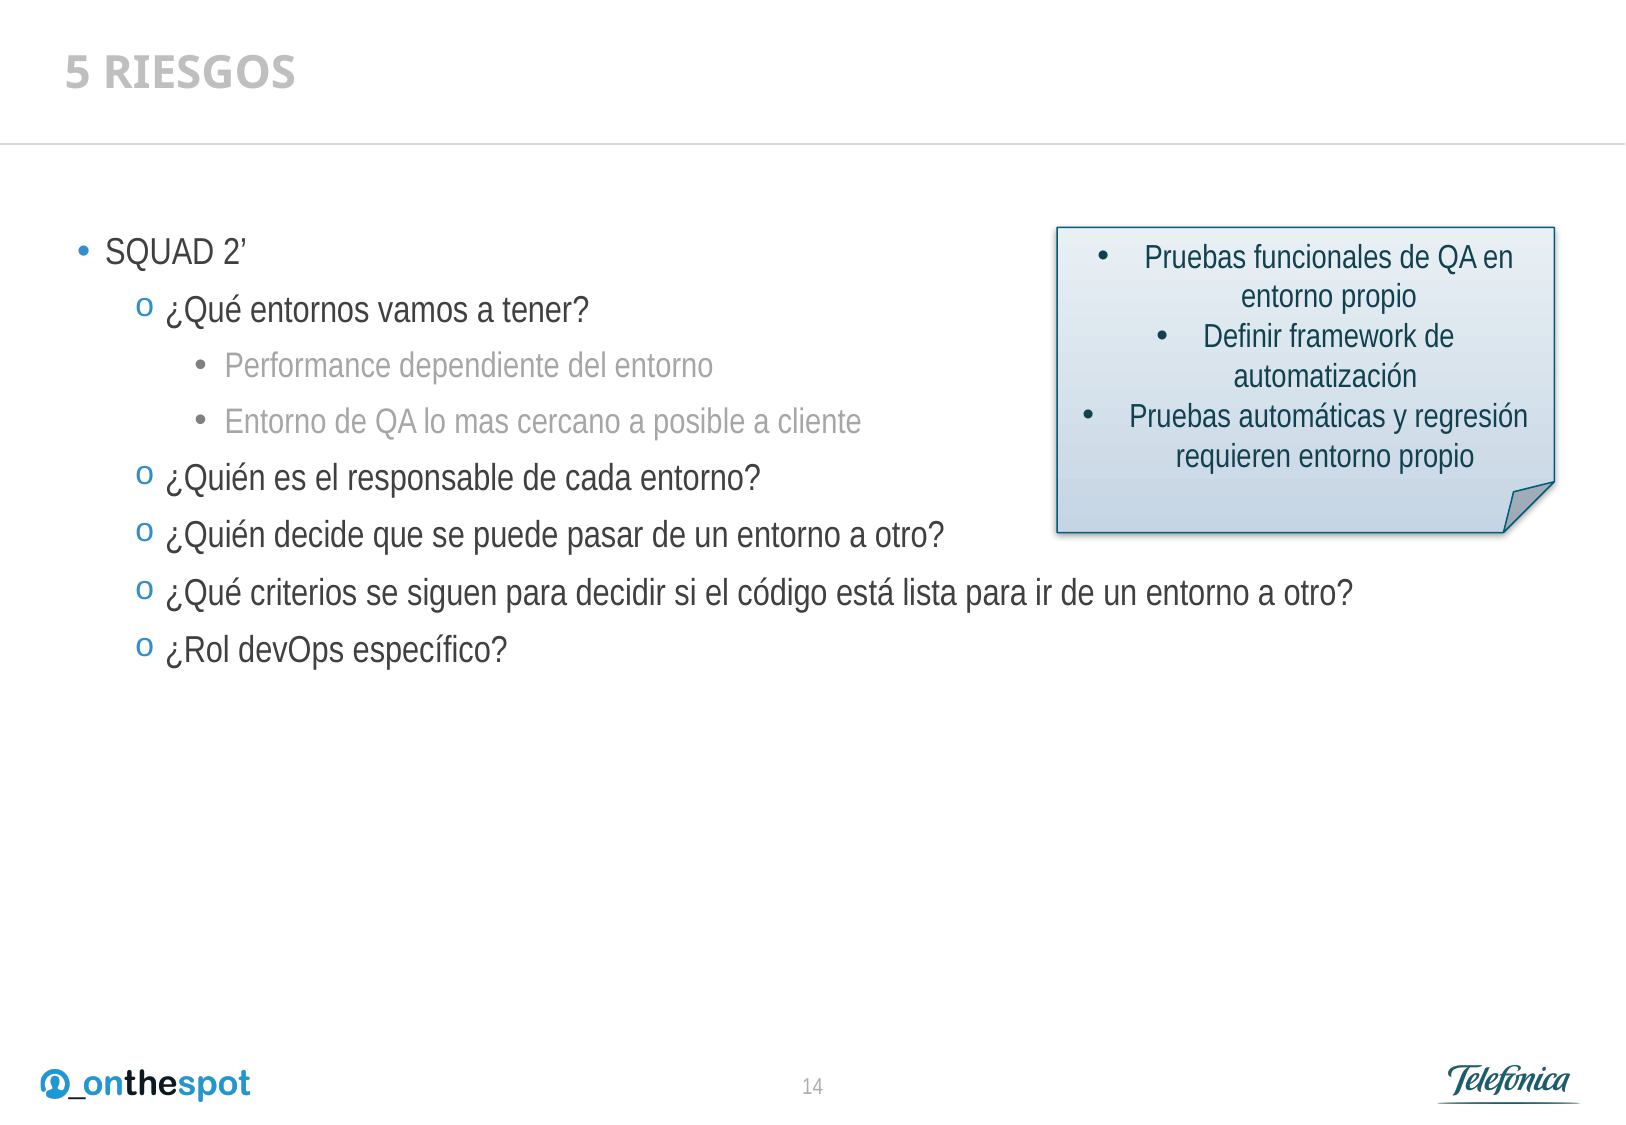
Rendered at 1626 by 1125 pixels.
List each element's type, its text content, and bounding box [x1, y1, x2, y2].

text_box Pruebas funcionales de QA en entorno propio Definir framework de automatización Pruebas automáticas y regresión requieren entorno propio [1056, 226, 1556, 534]
text_box 5 RIESGOS [58, 36, 1560, 104]
slide_number 13 [773, 1071, 852, 1100]
list SQUAD 2’ ¿Qué entornos vamos a tener? Performance dependiente del entorno Entorno de QA lo mas cercano a posible a cliente ¿Quién es el responsable de cada entorno? ¿Quién decide que se puede pasar de un entorno a otro? ¿Qué criterios se siguen para decidir si el código está lista para ir de un entorno a otro? ¿Rol devOps específico? [61, 219, 1555, 978]
